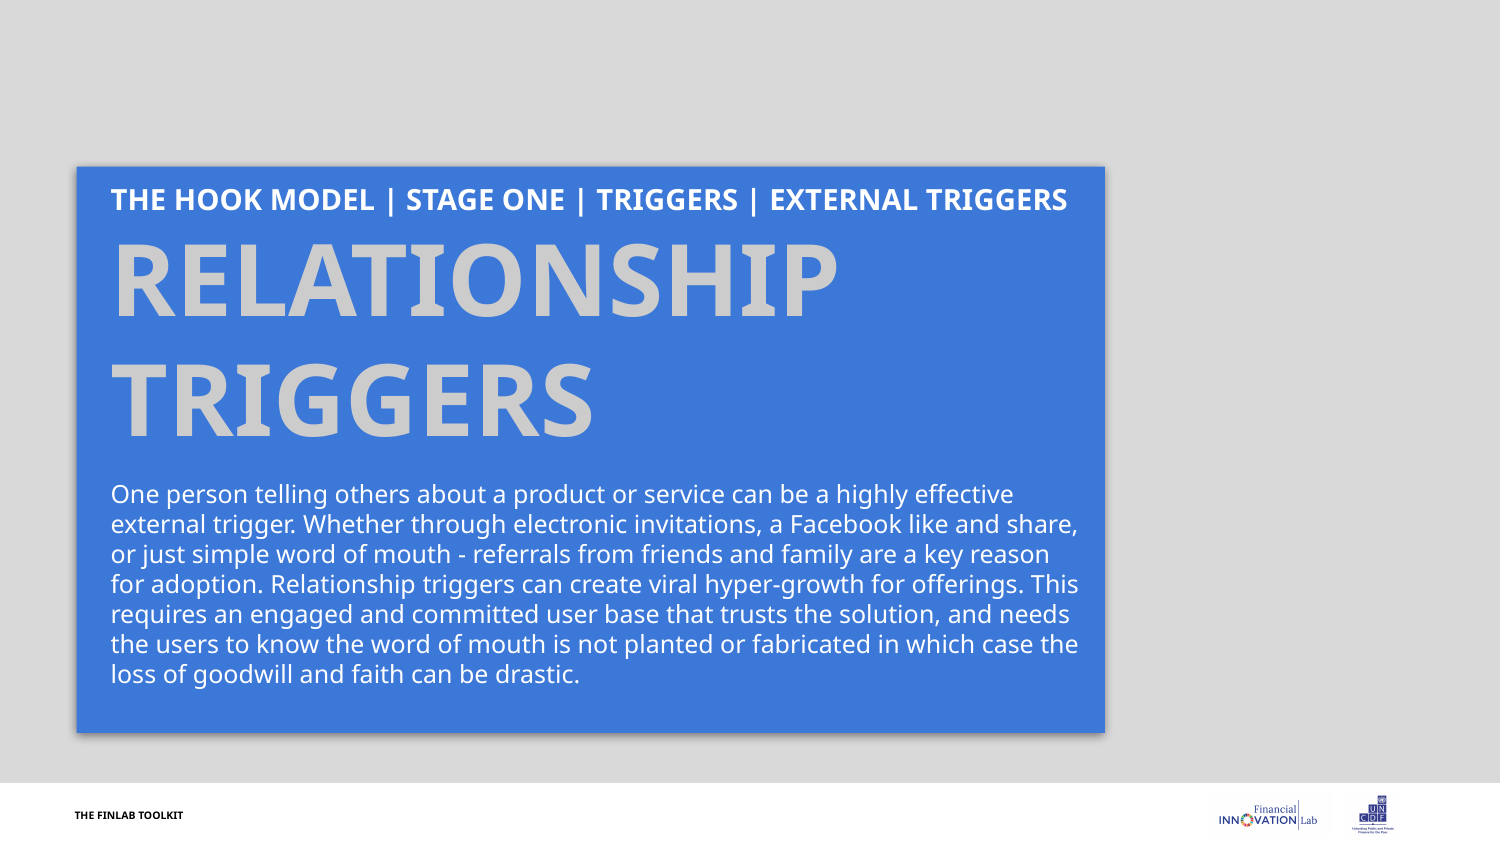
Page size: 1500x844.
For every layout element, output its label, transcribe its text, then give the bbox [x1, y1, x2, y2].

text_box [0, 0, 1500, 782]
picture [1344, 789, 1400, 837]
text_box THE FINLAB TOOLKIT [59, 792, 752, 837]
picture [1206, 792, 1333, 837]
list THE HOOK MODEL | STAGE ONE | TRIGGERS | EXTERNAL TRIGGERS RELATIONSHIP TRIGGERS One person telling others about a product or service can be a highly effective external trigger. Whether through electronic invitations, a Facebook like and share, or just simple word of mouth - referrals from friends and family are a key reason for adoption. Relationship triggers can create viral hyper-growth for offerings. This requires an engaged and committed user base that trusts the solution, and needs the users to know the word of mouth is not planted or fabricated in which case the loss of goodwill and faith can be drastic. [76, 166, 1105, 733]
text_box [0, 782, 1500, 844]
